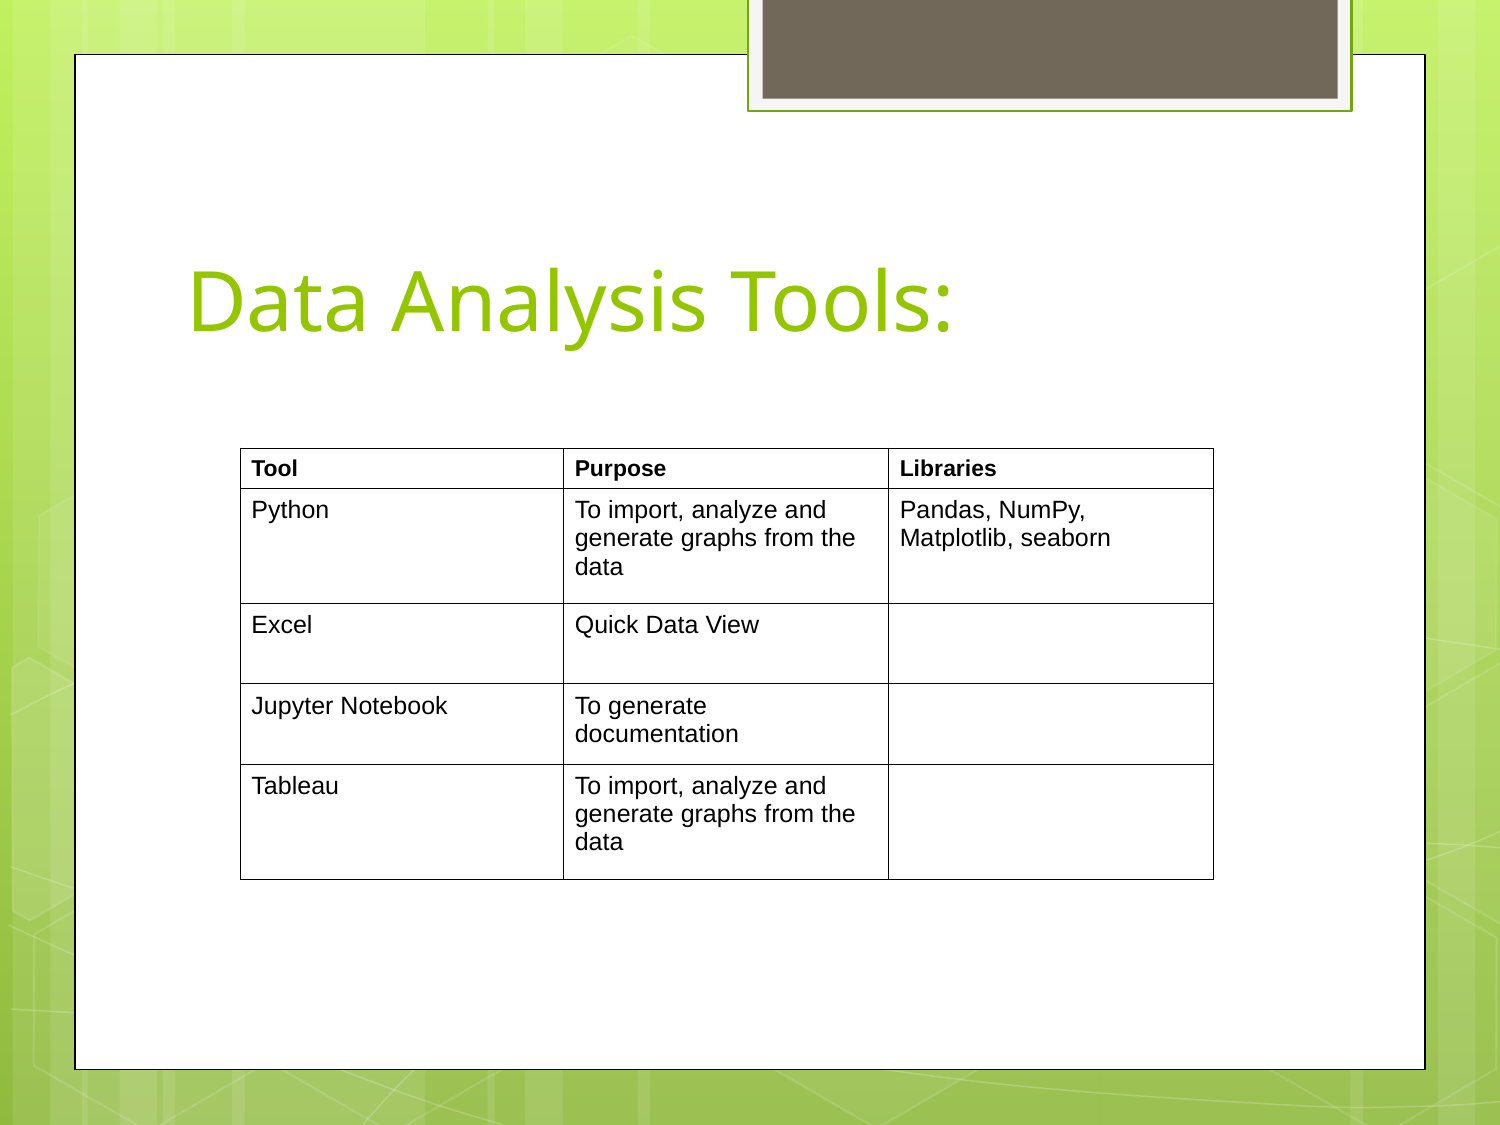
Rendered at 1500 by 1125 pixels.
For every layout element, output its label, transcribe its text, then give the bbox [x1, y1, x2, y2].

title Data Analysis Tools: [171, 168, 1324, 357]
list [171, 342, 1283, 996]
